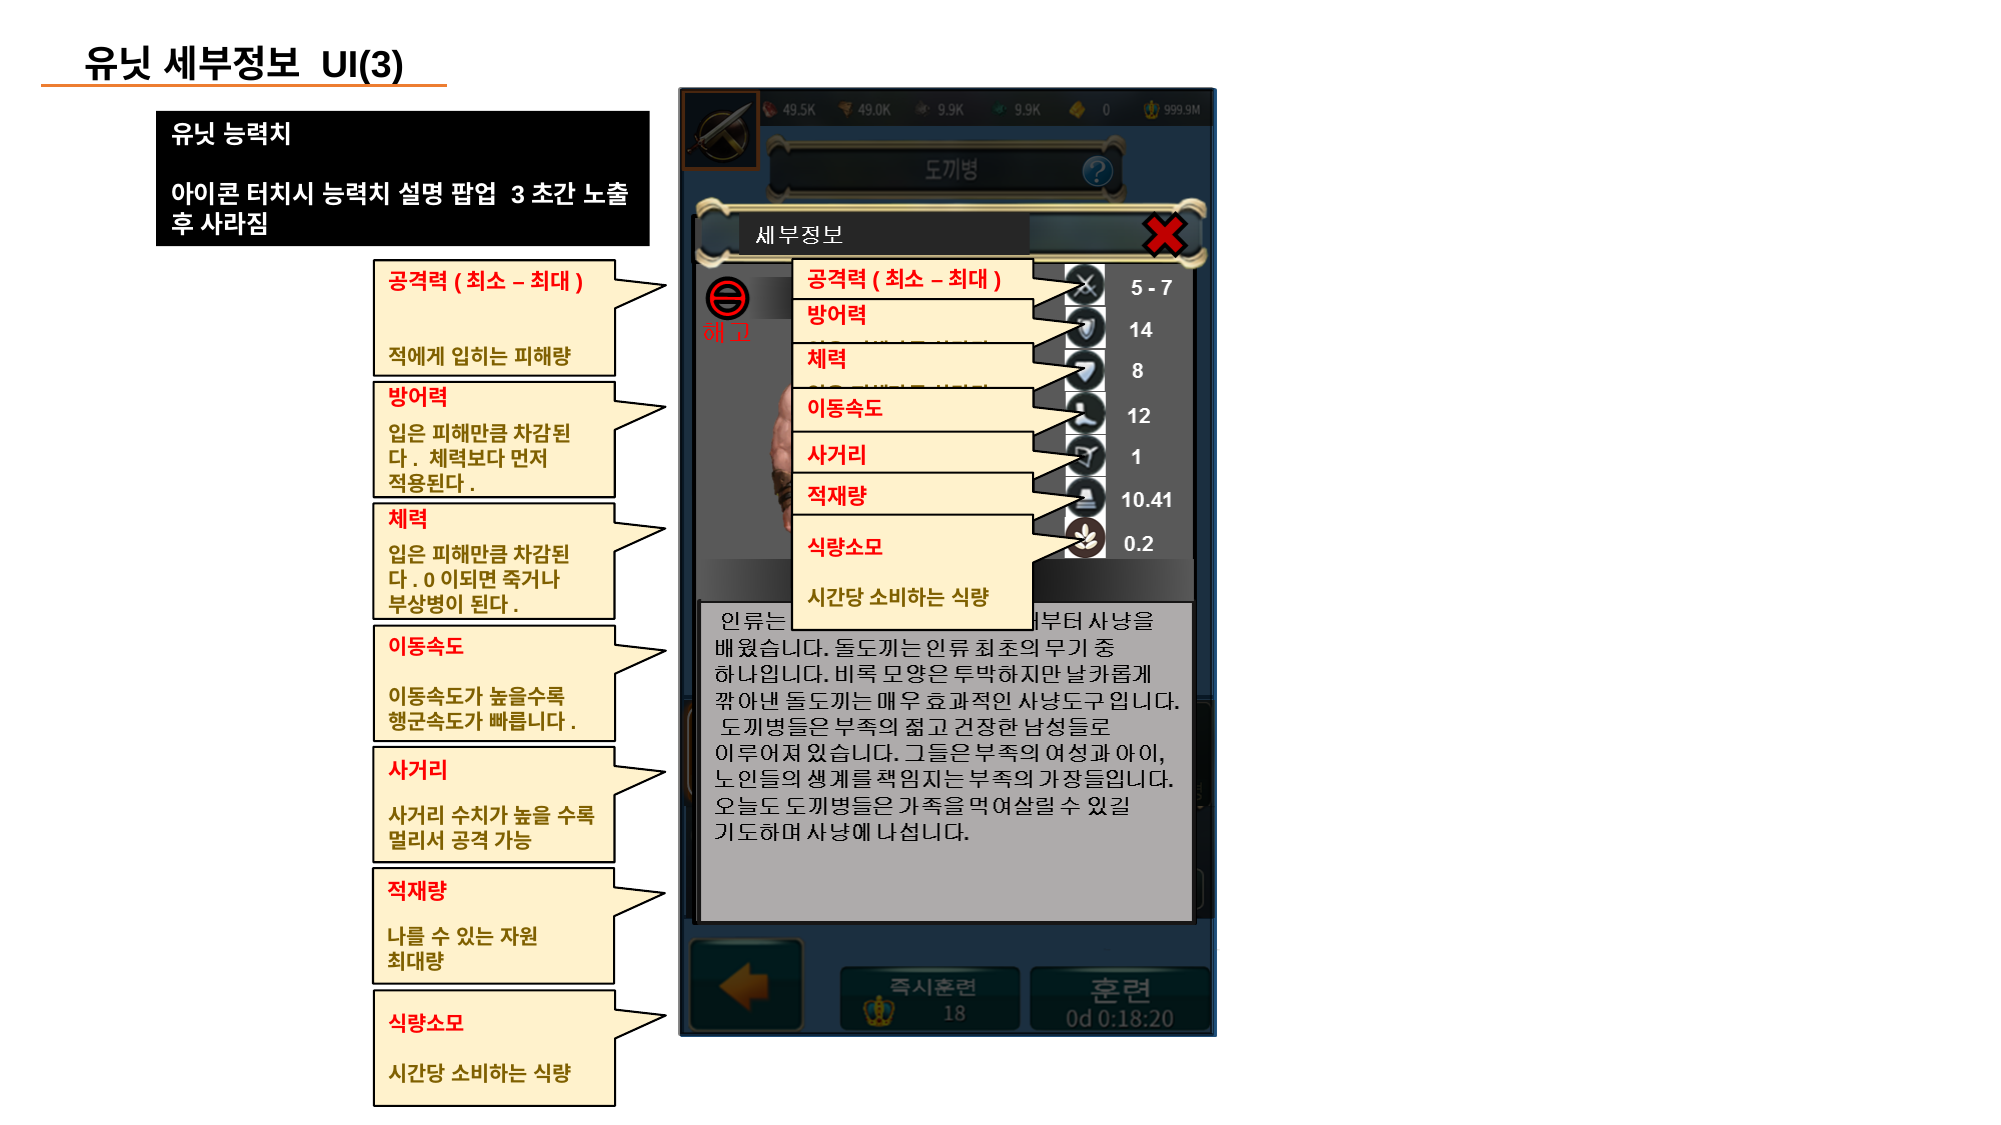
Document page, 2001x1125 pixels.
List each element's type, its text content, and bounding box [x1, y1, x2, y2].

text_box 식량소모 시간당 소비하는 식량 [373, 990, 648, 1106]
text_box 사거리 사거리 수치가 높을 수록 멀리서 공격 가능 [373, 746, 648, 863]
text_box 방어력 입은 피해만큼 차감된다. 체력보다 먼저 적용된다. [373, 381, 648, 498]
text_box 유닛 능력치 아이콘 터치시 능력치 설명 팝업 3초간 노출 후 사라짐 [156, 110, 648, 247]
text_box 체력 입은 피해만큼 차감된다. 0이되면 죽거나 부상병이 된다. [373, 503, 648, 619]
text_box 유닛 세부정보 UI(3) [69, 32, 420, 83]
text_box 공격력(최소 – 최대) 적에게 입히는 피해량 [373, 260, 648, 376]
picture [653, 39, 1242, 1046]
text_box 적재량 나를 수 있는 자원 최대량 [372, 868, 648, 984]
text_box 이동속도 이동속도가 높을수록 행군속도가 빠릅니다. [373, 625, 648, 742]
